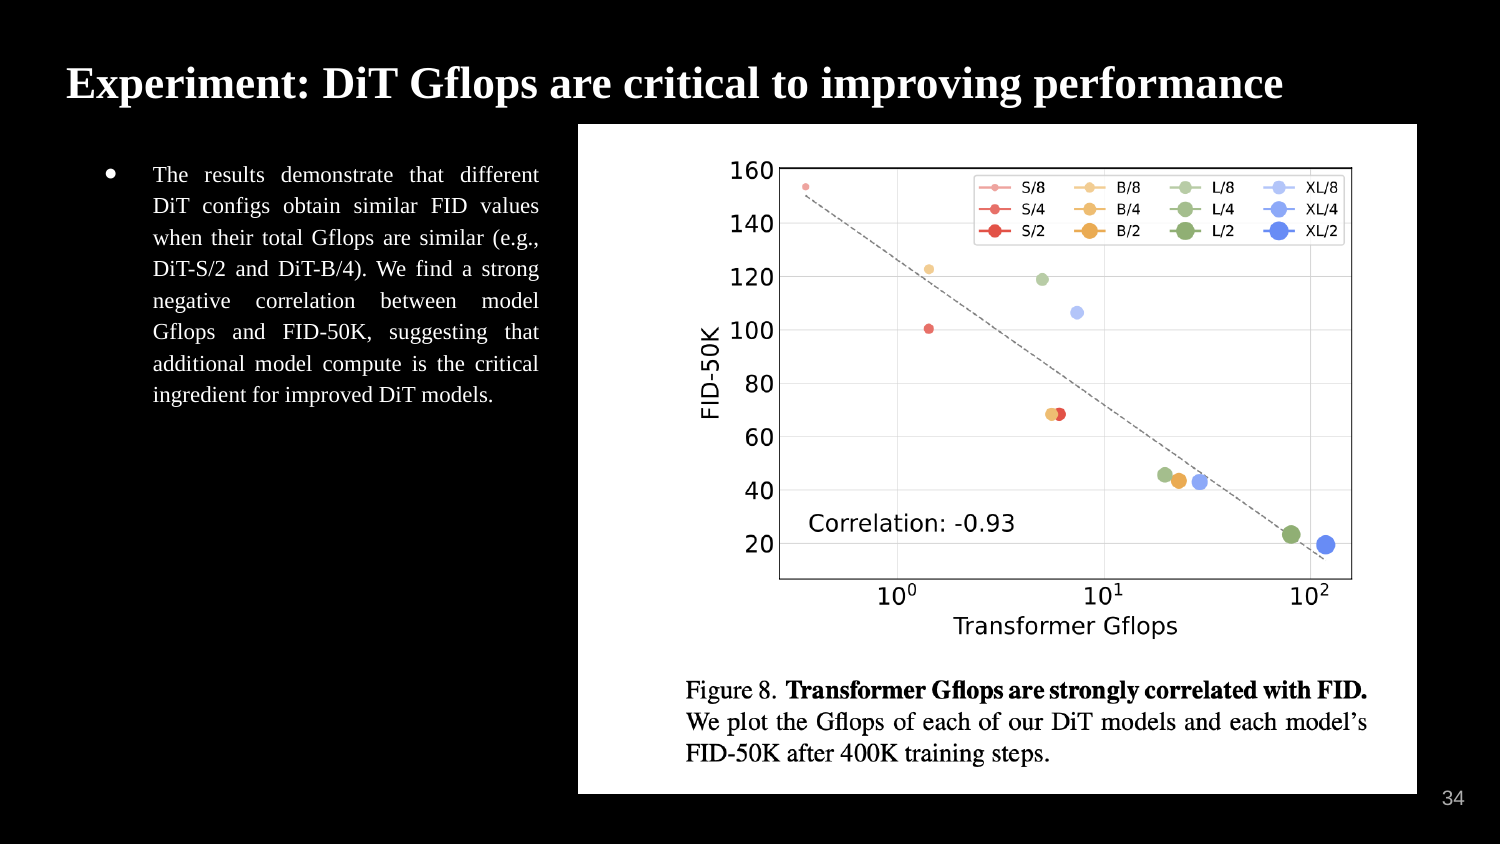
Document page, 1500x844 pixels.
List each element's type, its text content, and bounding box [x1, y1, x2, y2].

title Experiment: DiT Gflops are critical to improving performance [51, 30, 1500, 125]
slide_number ‹#› [1389, 764, 1480, 830]
text_box The results demonstrate that different DiT configs obtain similar FID values when their total Gflops are similar (e.g., DiT-S/2 and DiT-B/4). We find a strong negative correlation between model Gflops and FID-50K, suggesting that additional model compute is the critical ingredient for improved DiT models. [62, 140, 555, 423]
picture [578, 123, 1418, 794]
